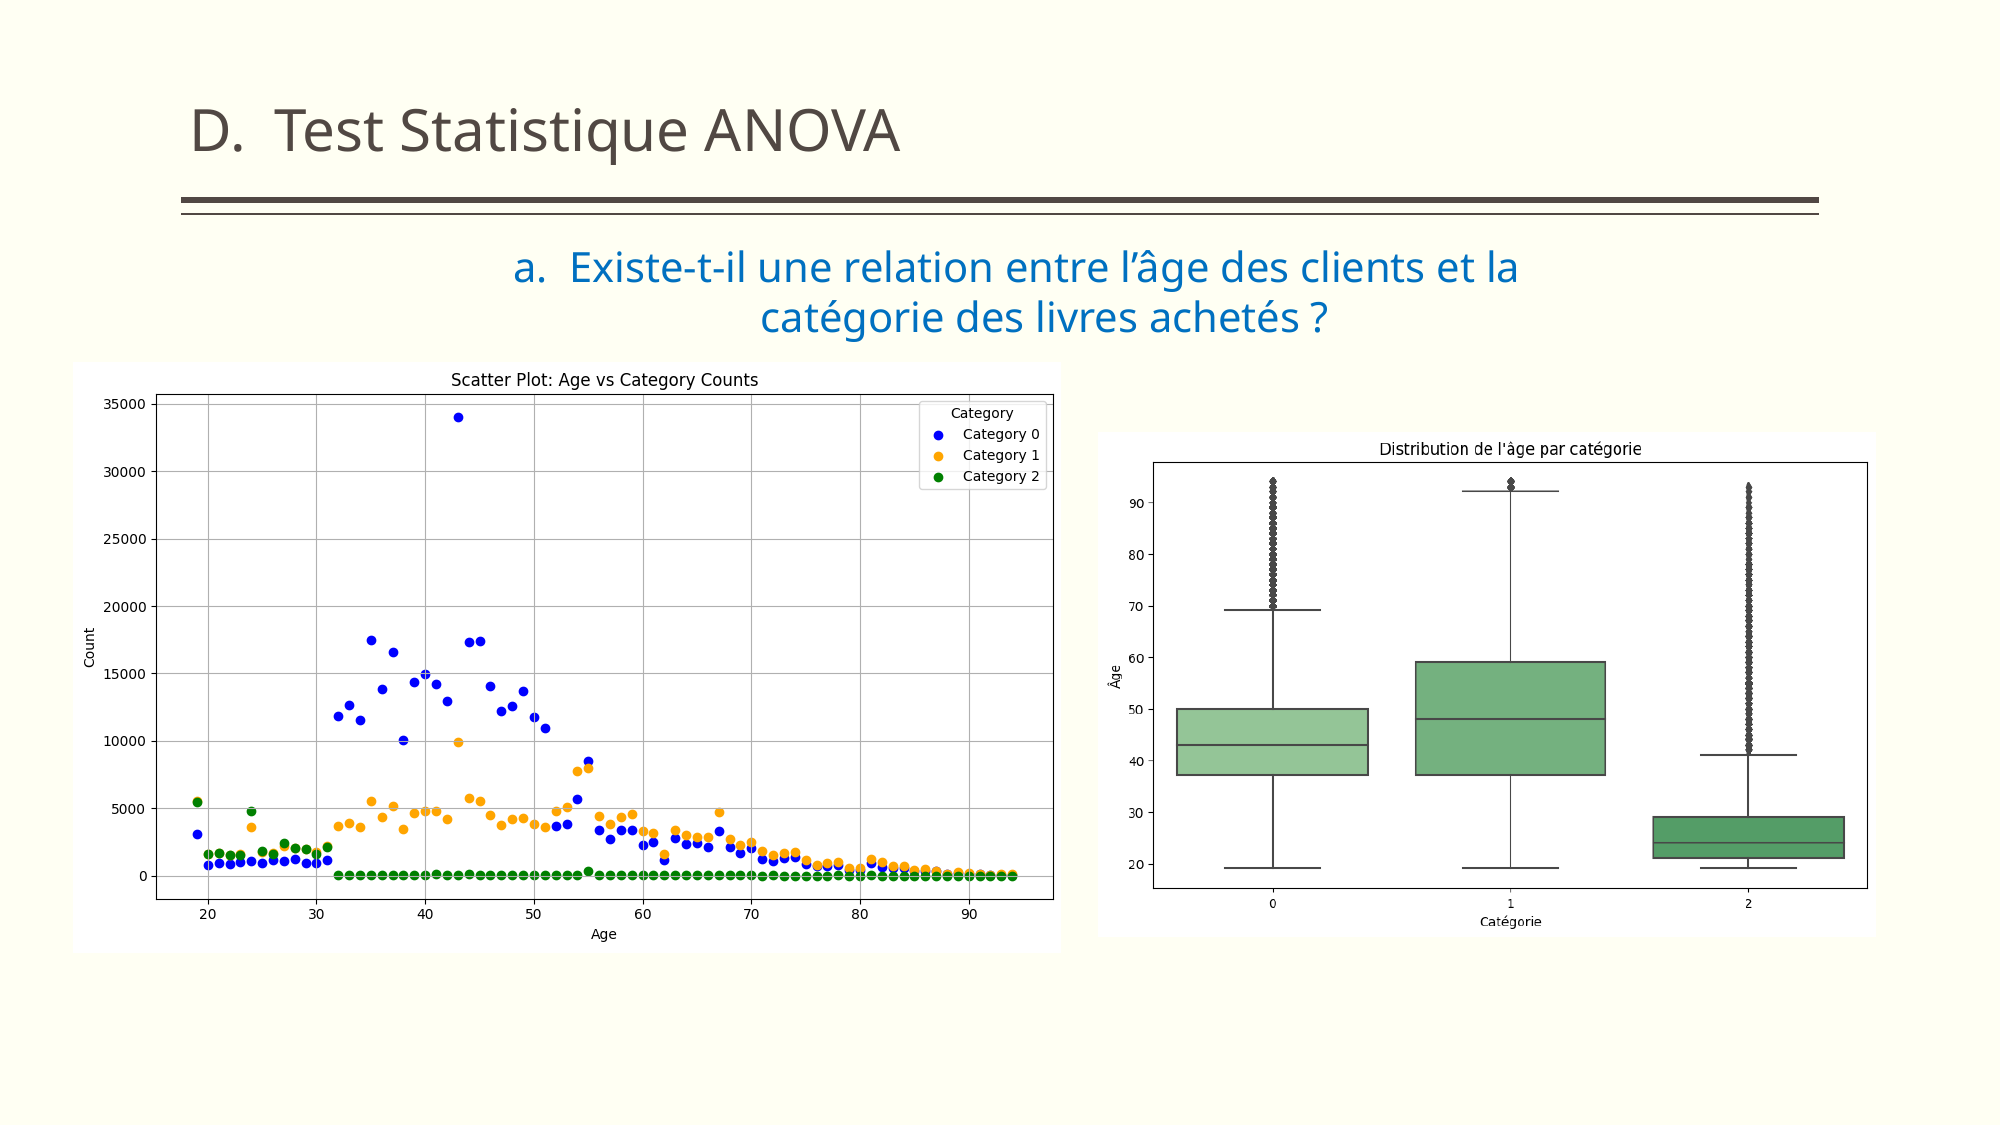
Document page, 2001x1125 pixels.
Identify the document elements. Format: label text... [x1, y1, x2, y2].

title Test Statistique ANOVA [189, 54, 1947, 172]
text_box Existe-t-il une relation entre l’âge des clients et la catégorie des livres achetés ? [401, 233, 1633, 349]
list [1098, 432, 1876, 937]
picture [73, 362, 1061, 953]
